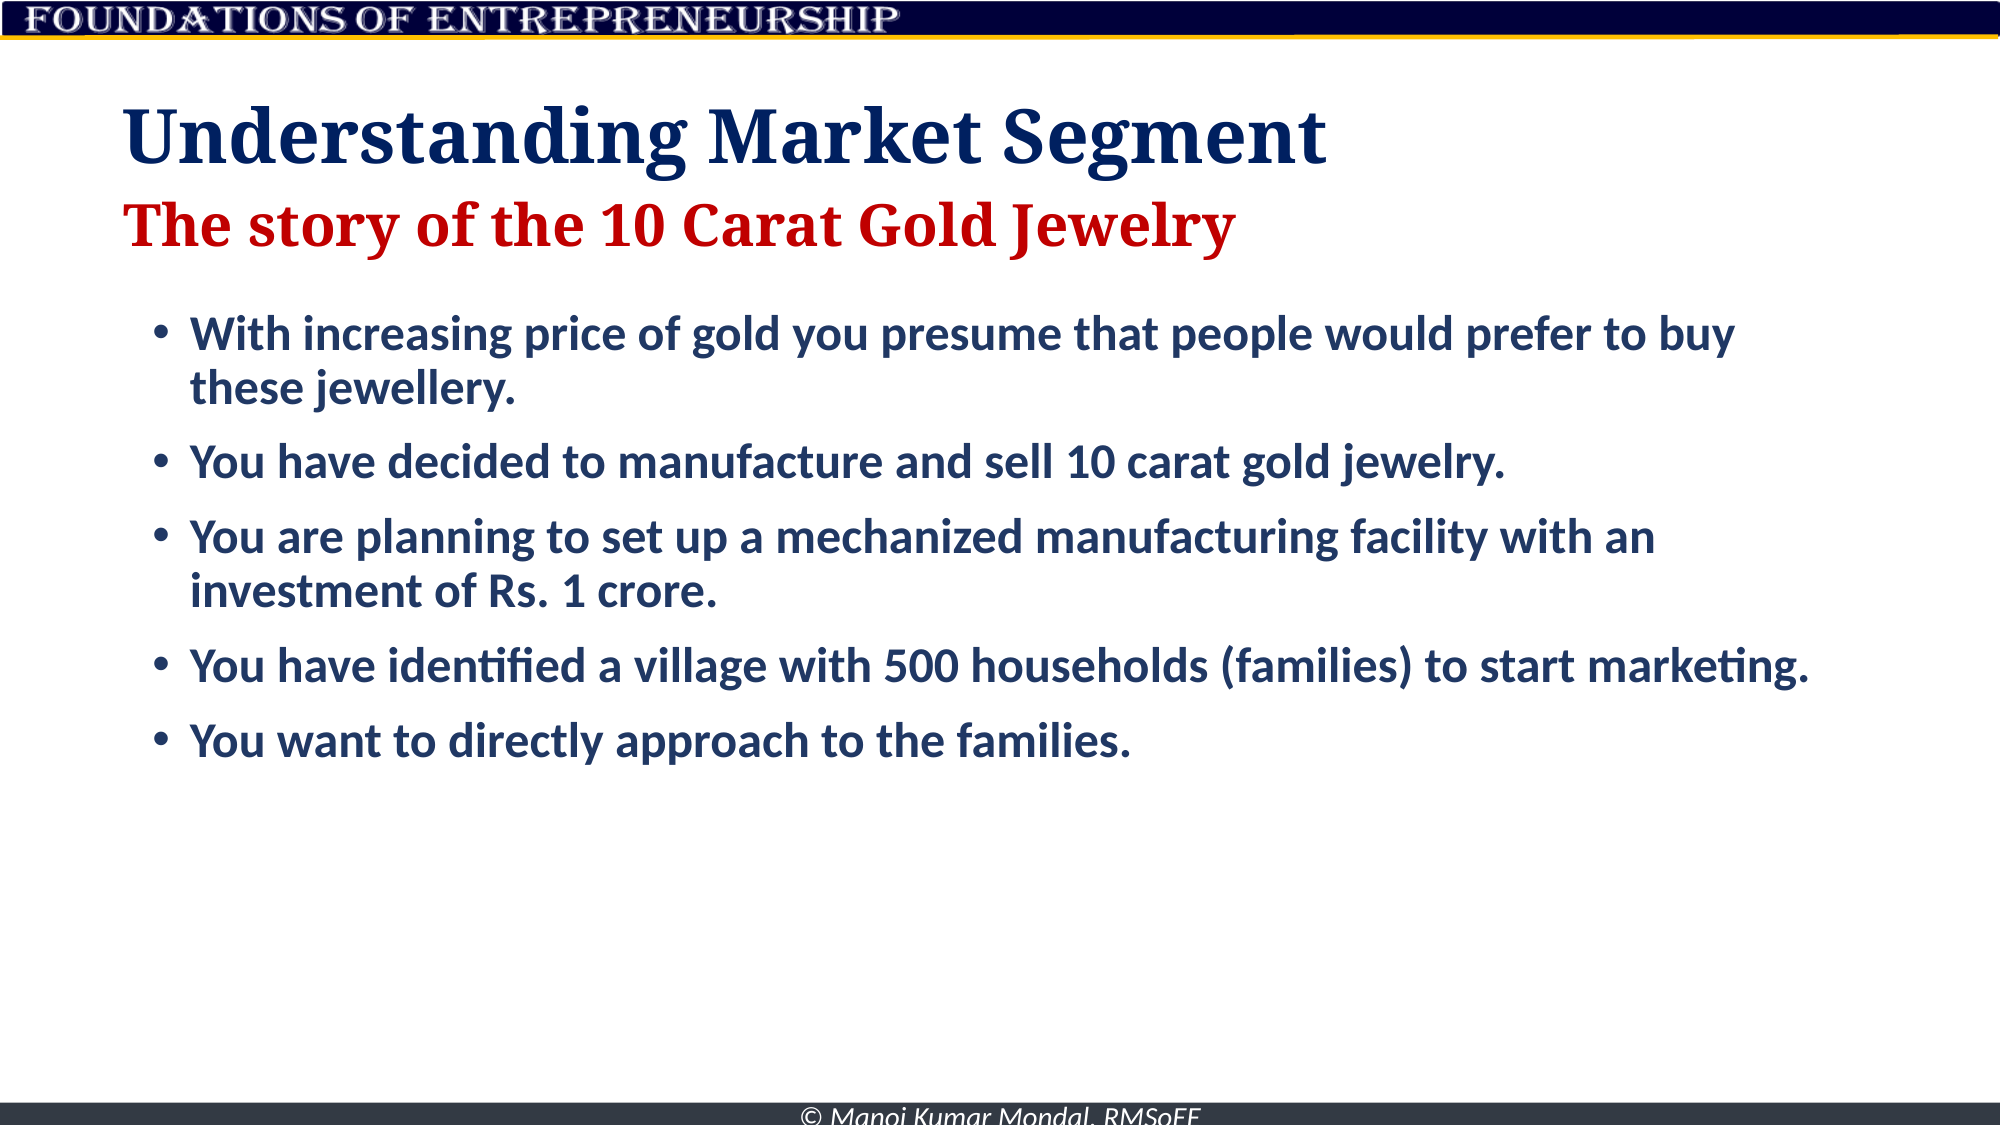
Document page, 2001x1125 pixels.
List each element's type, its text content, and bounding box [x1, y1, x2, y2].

picture [0, 0, 2000, 42]
list With increasing price of gold you presume that people would prefer to buy these jewellery. You have decided to manufacture and sell 10 carat gold jewelry. You are planning to set up a mechanized manufacturing facility with an investment of Rs. 1 crore. You have identified a village with 500 households (families) to start marketing. You want to directly approach to the families. [137, 299, 1863, 1014]
text_box Understanding Market Segment [108, 83, 1833, 196]
title The story of the 10 Carat Gold Jewelry [108, 172, 1834, 284]
